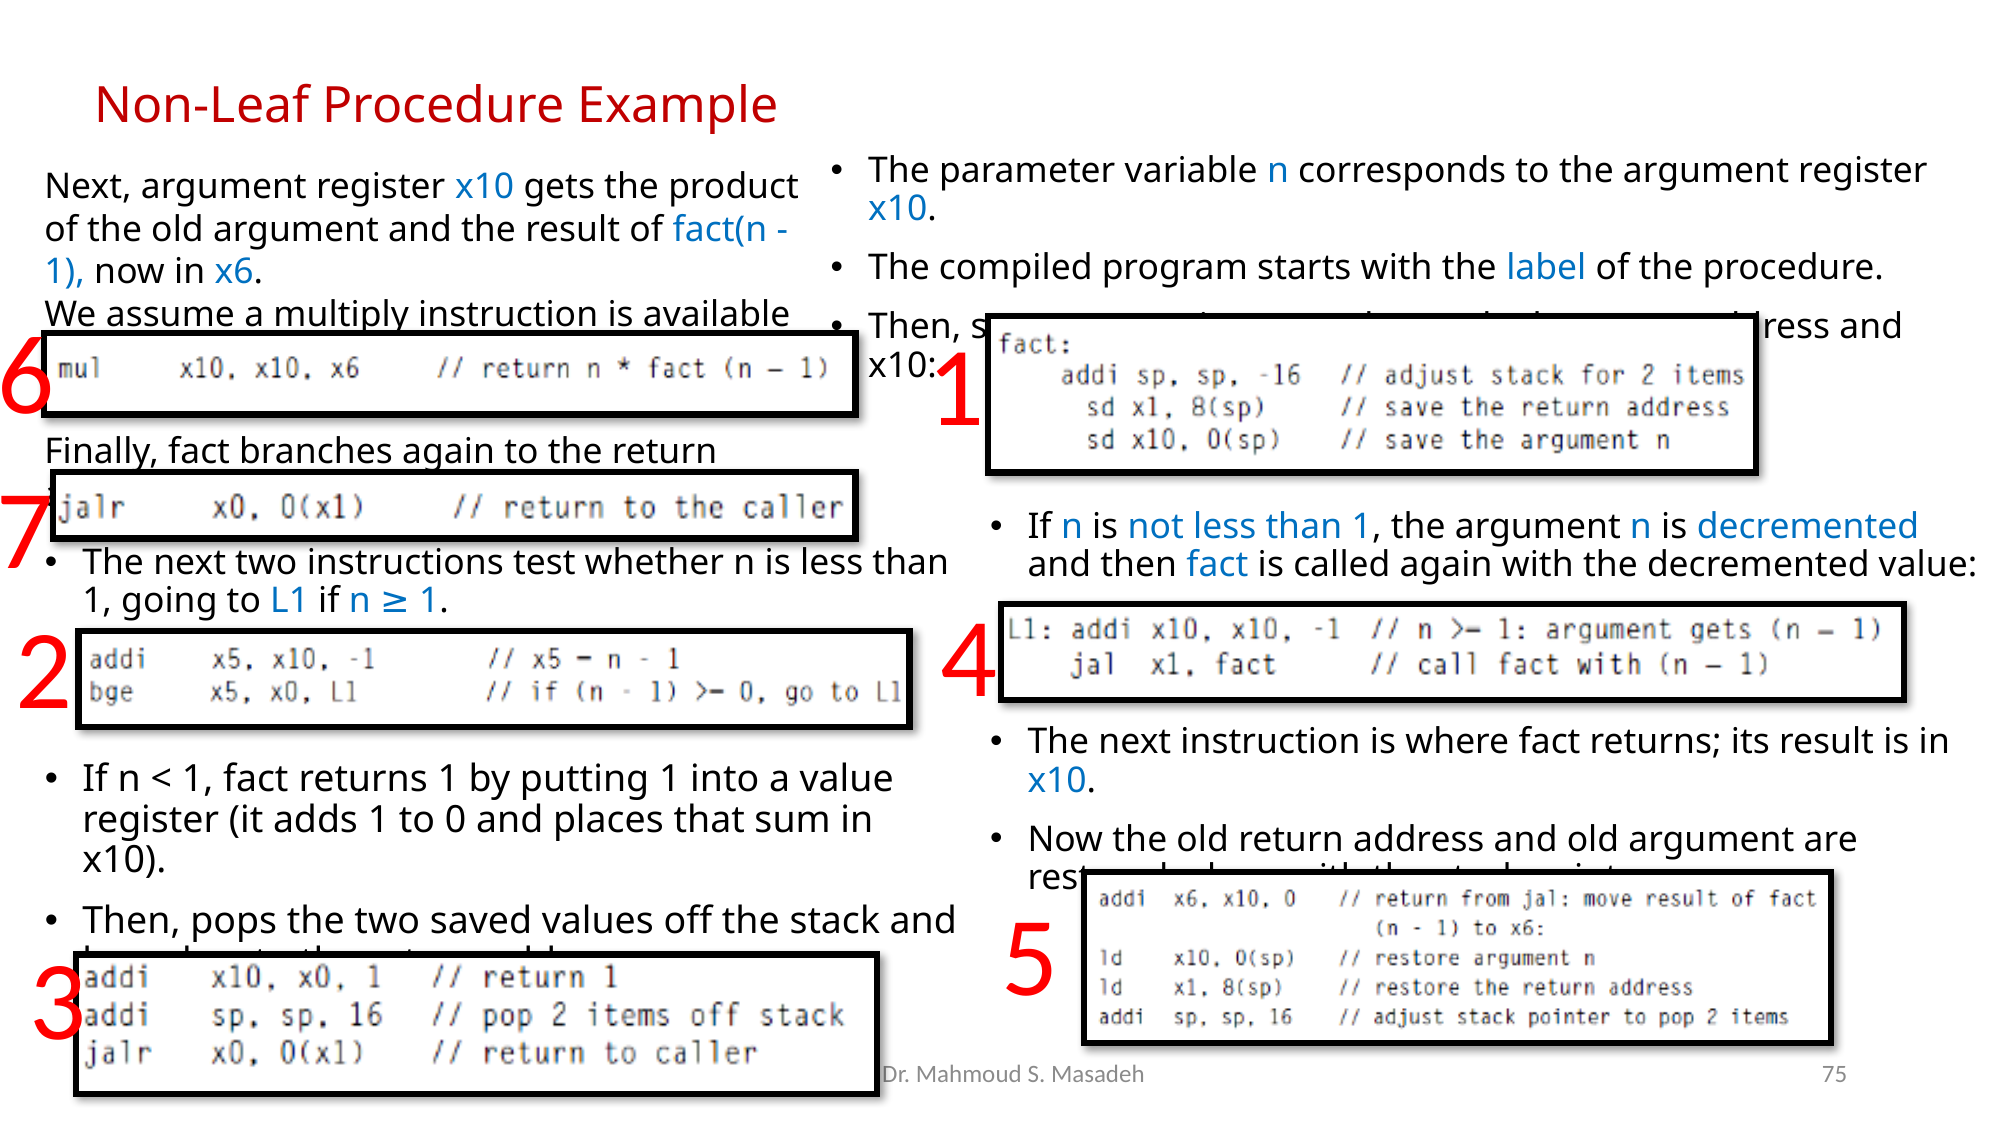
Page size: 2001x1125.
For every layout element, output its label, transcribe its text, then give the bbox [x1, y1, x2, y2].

text_box 1 [912, 305, 1000, 456]
picture [1086, 875, 1828, 1041]
text_box Next, argument register x10 gets the product of the old argument and the result of fact(n - 1), now in x6. We assume a multiply instruction is available [29, 155, 830, 329]
text_box The parameter variable n corresponds to the argument register x10. The compiled program starts with the label of the procedure. Then, saves two registers on the stack, the return address and x10: [815, 144, 1955, 506]
picture [1004, 606, 1901, 697]
picture [55, 475, 853, 536]
text_box 7 [0, 448, 69, 599]
text_box 5 [986, 875, 1074, 1026]
picture [78, 957, 874, 1091]
text_box If n is not less than 1, the argument n is decremented and then fact is called again with the decremented value: The next instruction is where fact returns; its result is in x10. Now the old return address and old argument are restored, along with the stack pointer: [975, 500, 2000, 1047]
picture [81, 634, 907, 725]
text_box 6 [0, 293, 70, 444]
picture [46, 336, 853, 412]
text_box 2 [0, 588, 88, 739]
text_box 3 [14, 919, 102, 1070]
text_box Finally, fact branches again to the return address: [29, 420, 876, 521]
picture [991, 319, 1753, 470]
footer @ Dr. Mahmoud S. Masadeh [888, 1047, 1338, 1103]
text_box 4 [925, 576, 1013, 727]
list The next two instructions test whether n is less than 1, going to L1 if n ≥ 1. If n < 1, fact returns 1 by putting 1 into a value register (it adds 1 to 0 and places that sum in x10). Then, pops the two saved values off the stack and branches to the return address. [29, 536, 975, 1062]
slide_number 75 [1412, 1047, 1863, 1103]
title Non-Leaf Procedure Example [79, 59, 1929, 154]
